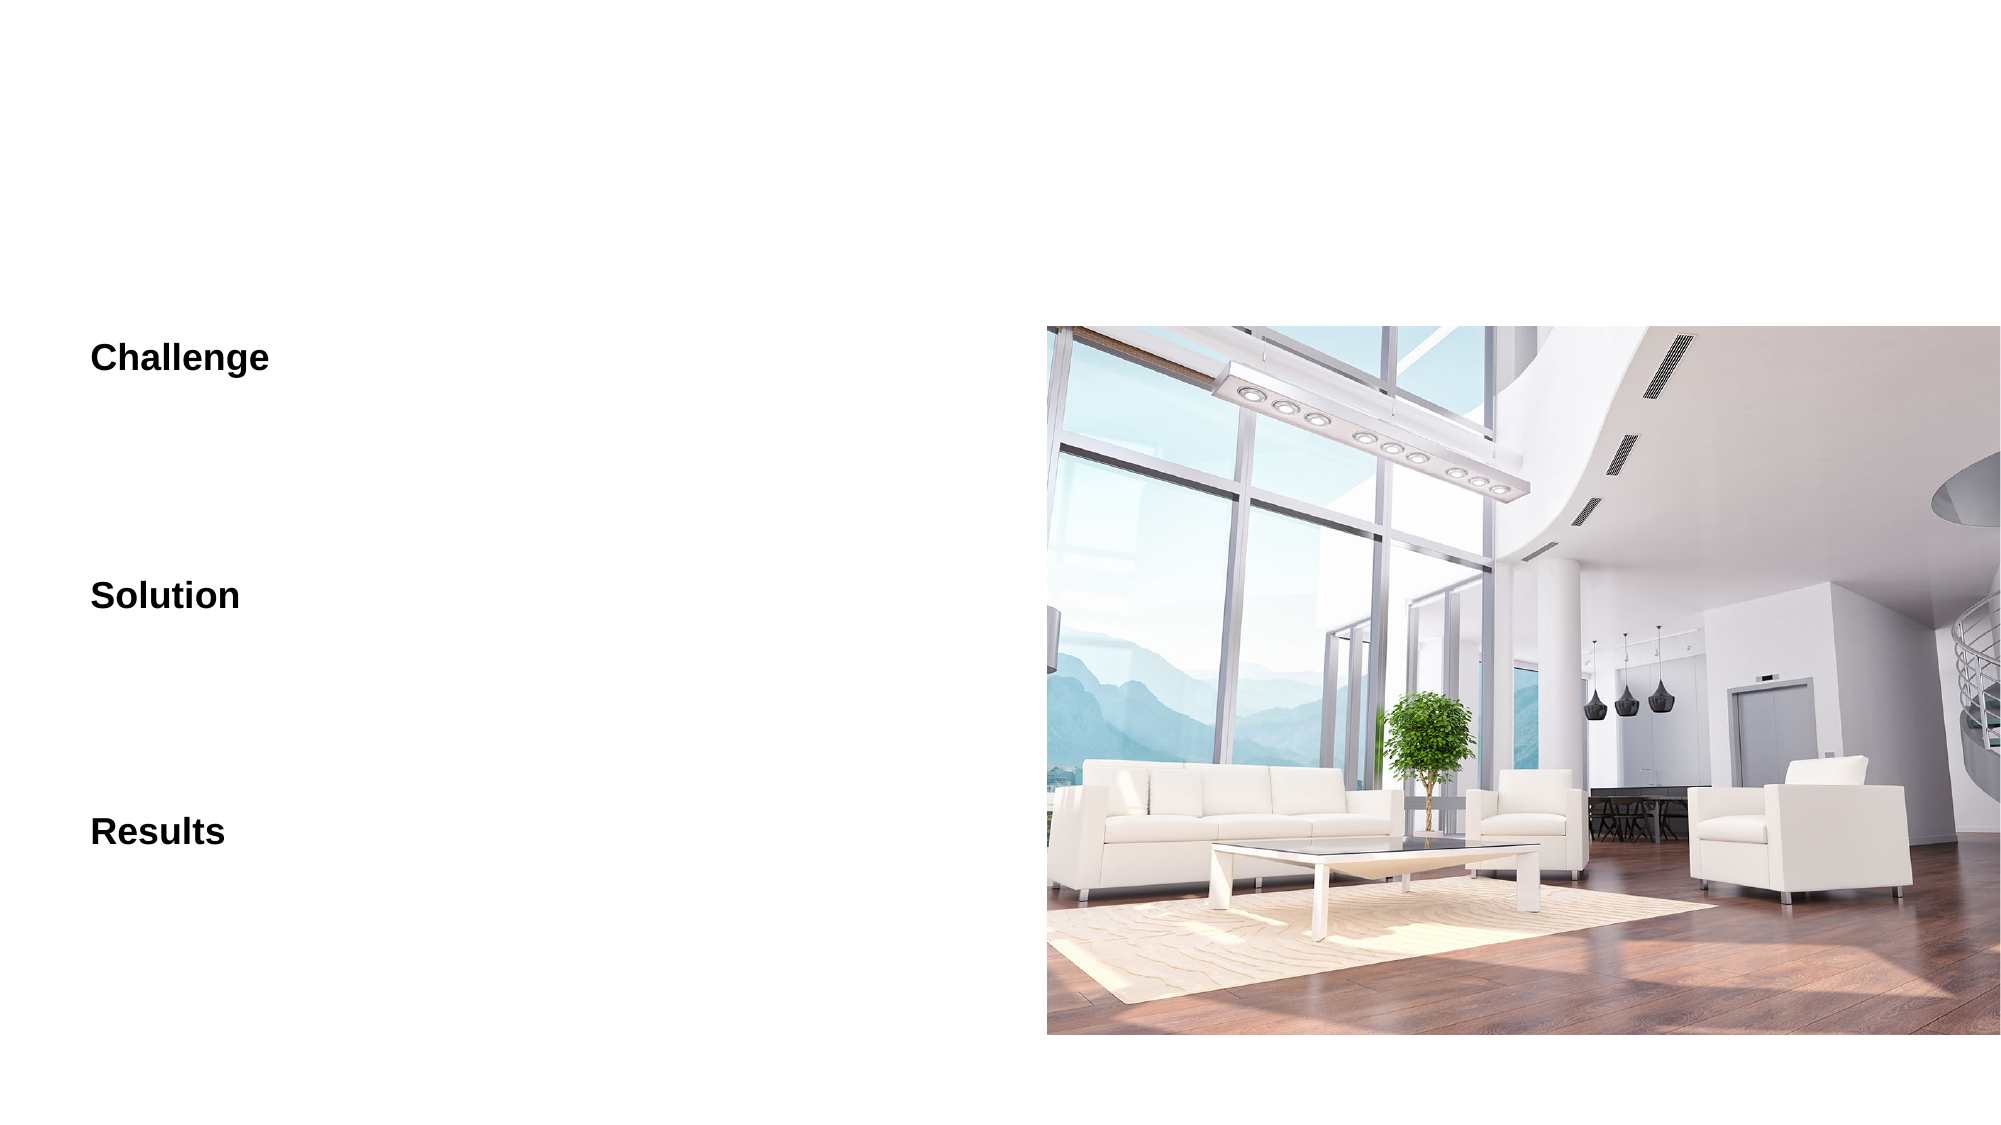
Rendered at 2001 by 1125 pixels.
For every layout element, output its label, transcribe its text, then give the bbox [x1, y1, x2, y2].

list Results [90, 799, 1000, 859]
picture [1047, 326, 2001, 1035]
list Challenge [90, 326, 1000, 386]
list Solution [90, 563, 1000, 623]
